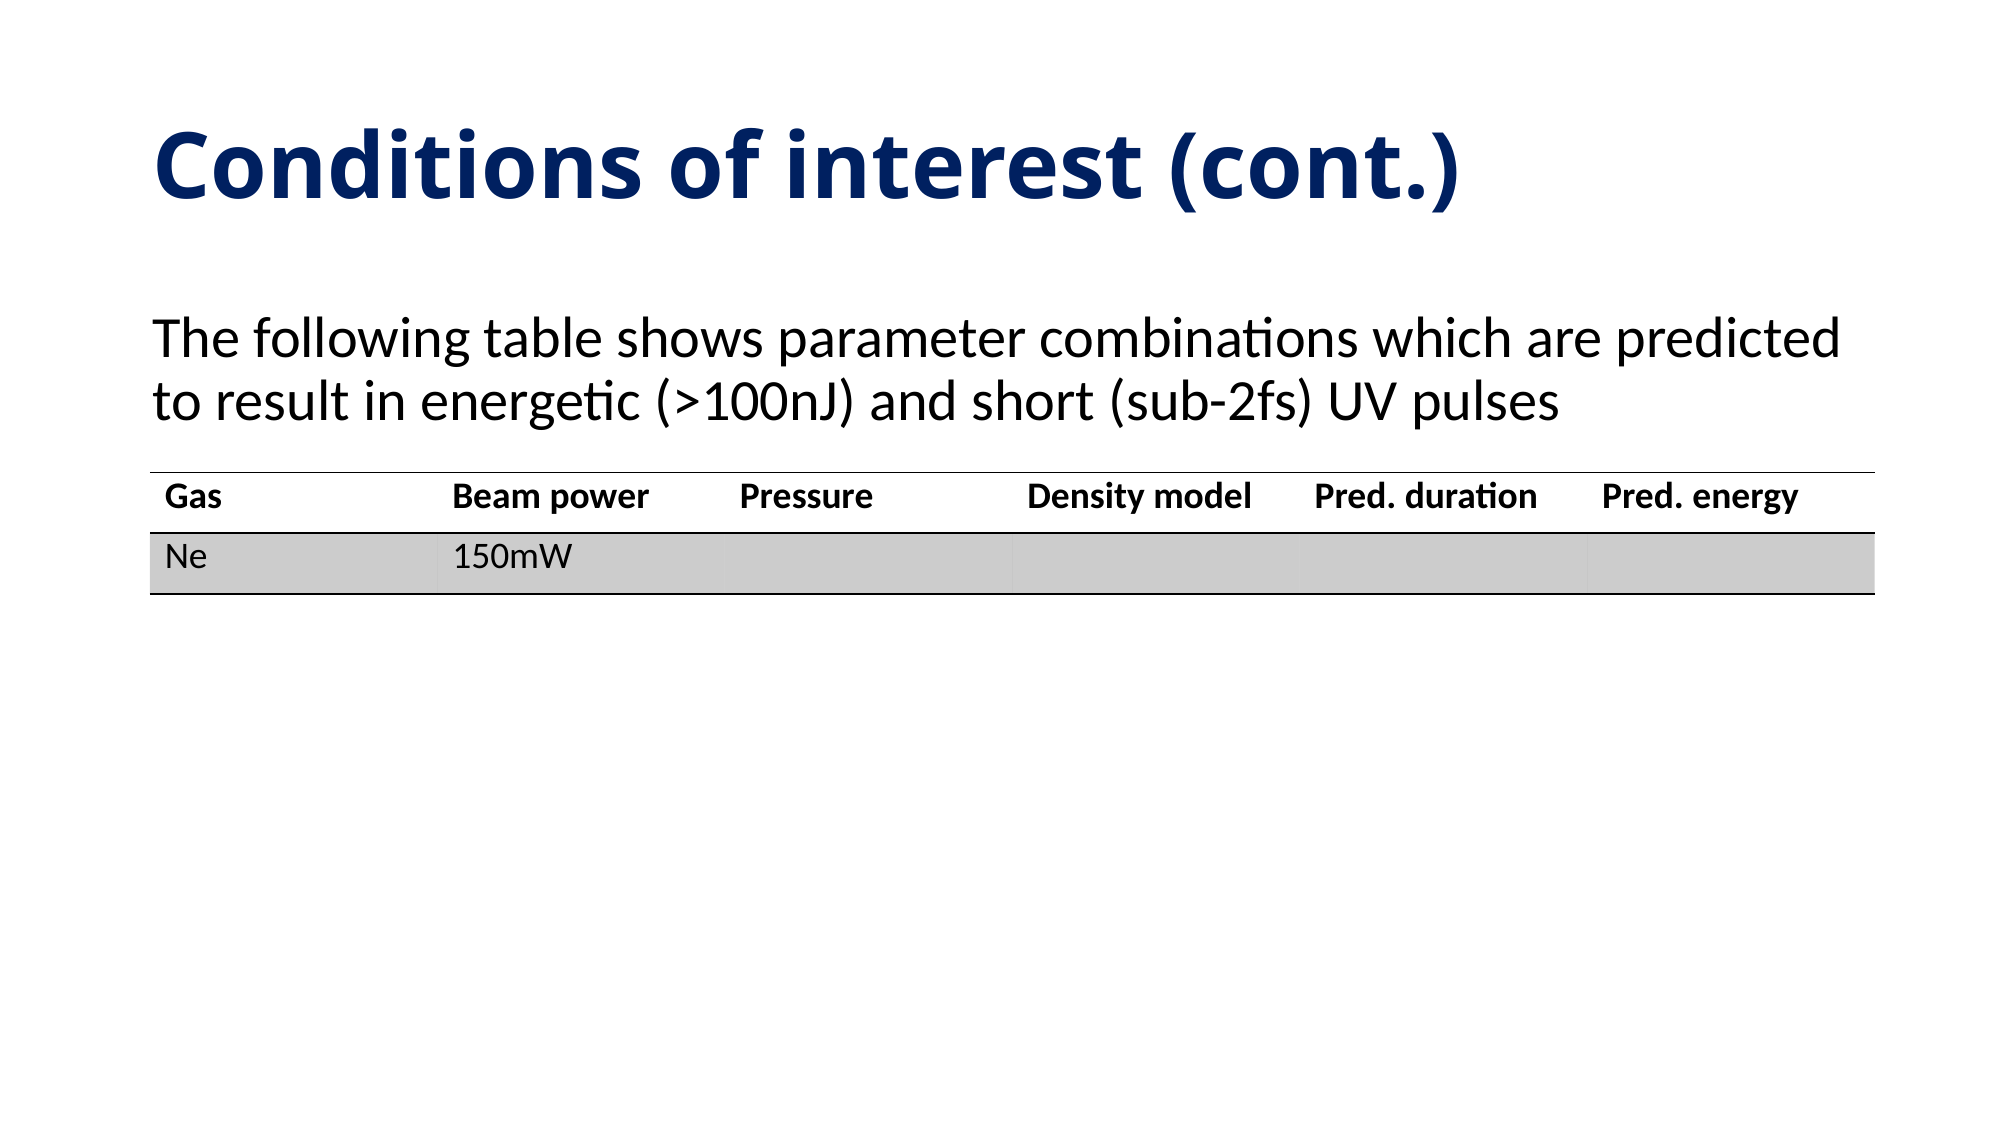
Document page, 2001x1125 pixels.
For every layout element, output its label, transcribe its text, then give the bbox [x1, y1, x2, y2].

text_box The following table shows parameter combinations which are predicted to result in energetic (>100nJ) and short (sub-2fs) UV pulses [137, 299, 1863, 1115]
table_cell [1300, 534, 1587, 593]
table_cell [1587, 534, 1875, 593]
table_cell [1012, 534, 1300, 593]
table_header Pred. energy [1587, 473, 1875, 532]
table_header Density model [1012, 473, 1300, 532]
table_cell 150mW [437, 534, 725, 593]
table_header Beam power [437, 473, 725, 532]
table_cell [725, 534, 1012, 593]
table_header Pressure [725, 473, 1012, 532]
title Conditions of interest (cont.) [137, 59, 1863, 278]
table_header Gas [150, 473, 437, 532]
table_header Pred. duration [1300, 473, 1587, 532]
table_cell Ne [150, 534, 437, 593]
